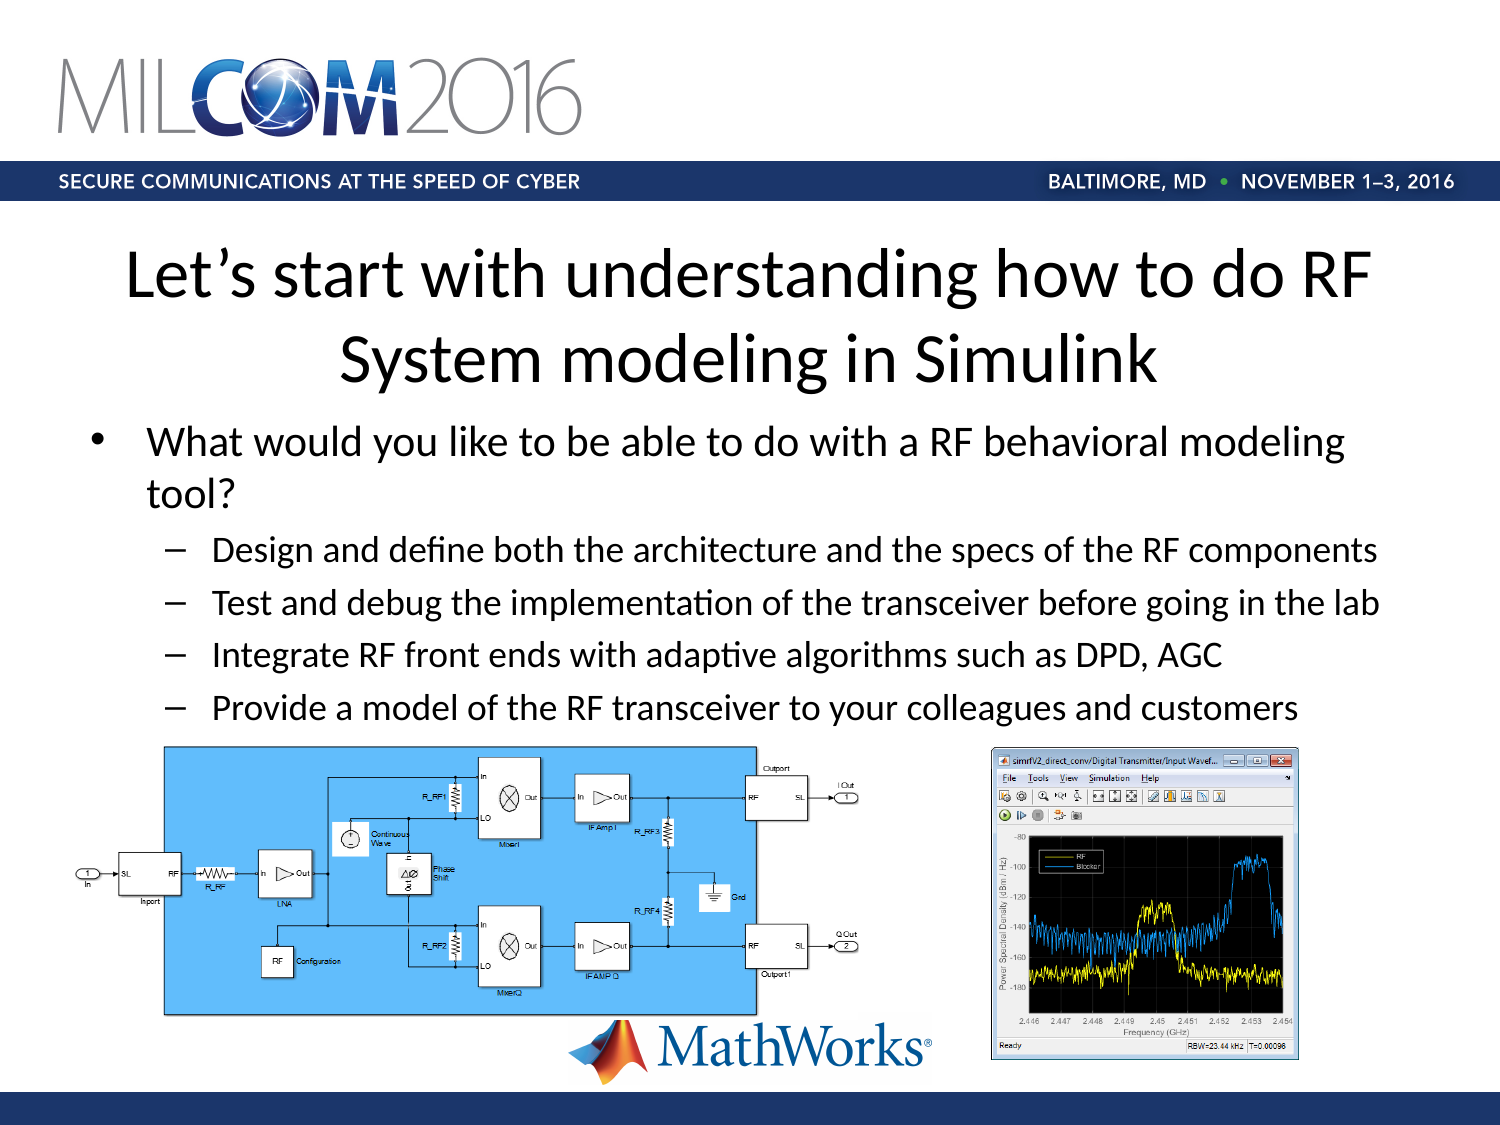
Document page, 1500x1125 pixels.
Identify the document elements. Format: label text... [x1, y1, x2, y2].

title Let’s start with understanding how to do RF System modeling in Simulink [75, 217, 1425, 405]
list What would you like to be able to do with a RF behavioral modeling tool? Design and define both the architecture and the specs of the RF components Test and debug the implementation of the transceiver before going in the lab Integrate RF front ends with adaptive algorithms such as DPD, AGC Provide a model of the RF transceiver to your colleagues and customers [75, 405, 1425, 748]
picture [0, 1, 1500, 1125]
